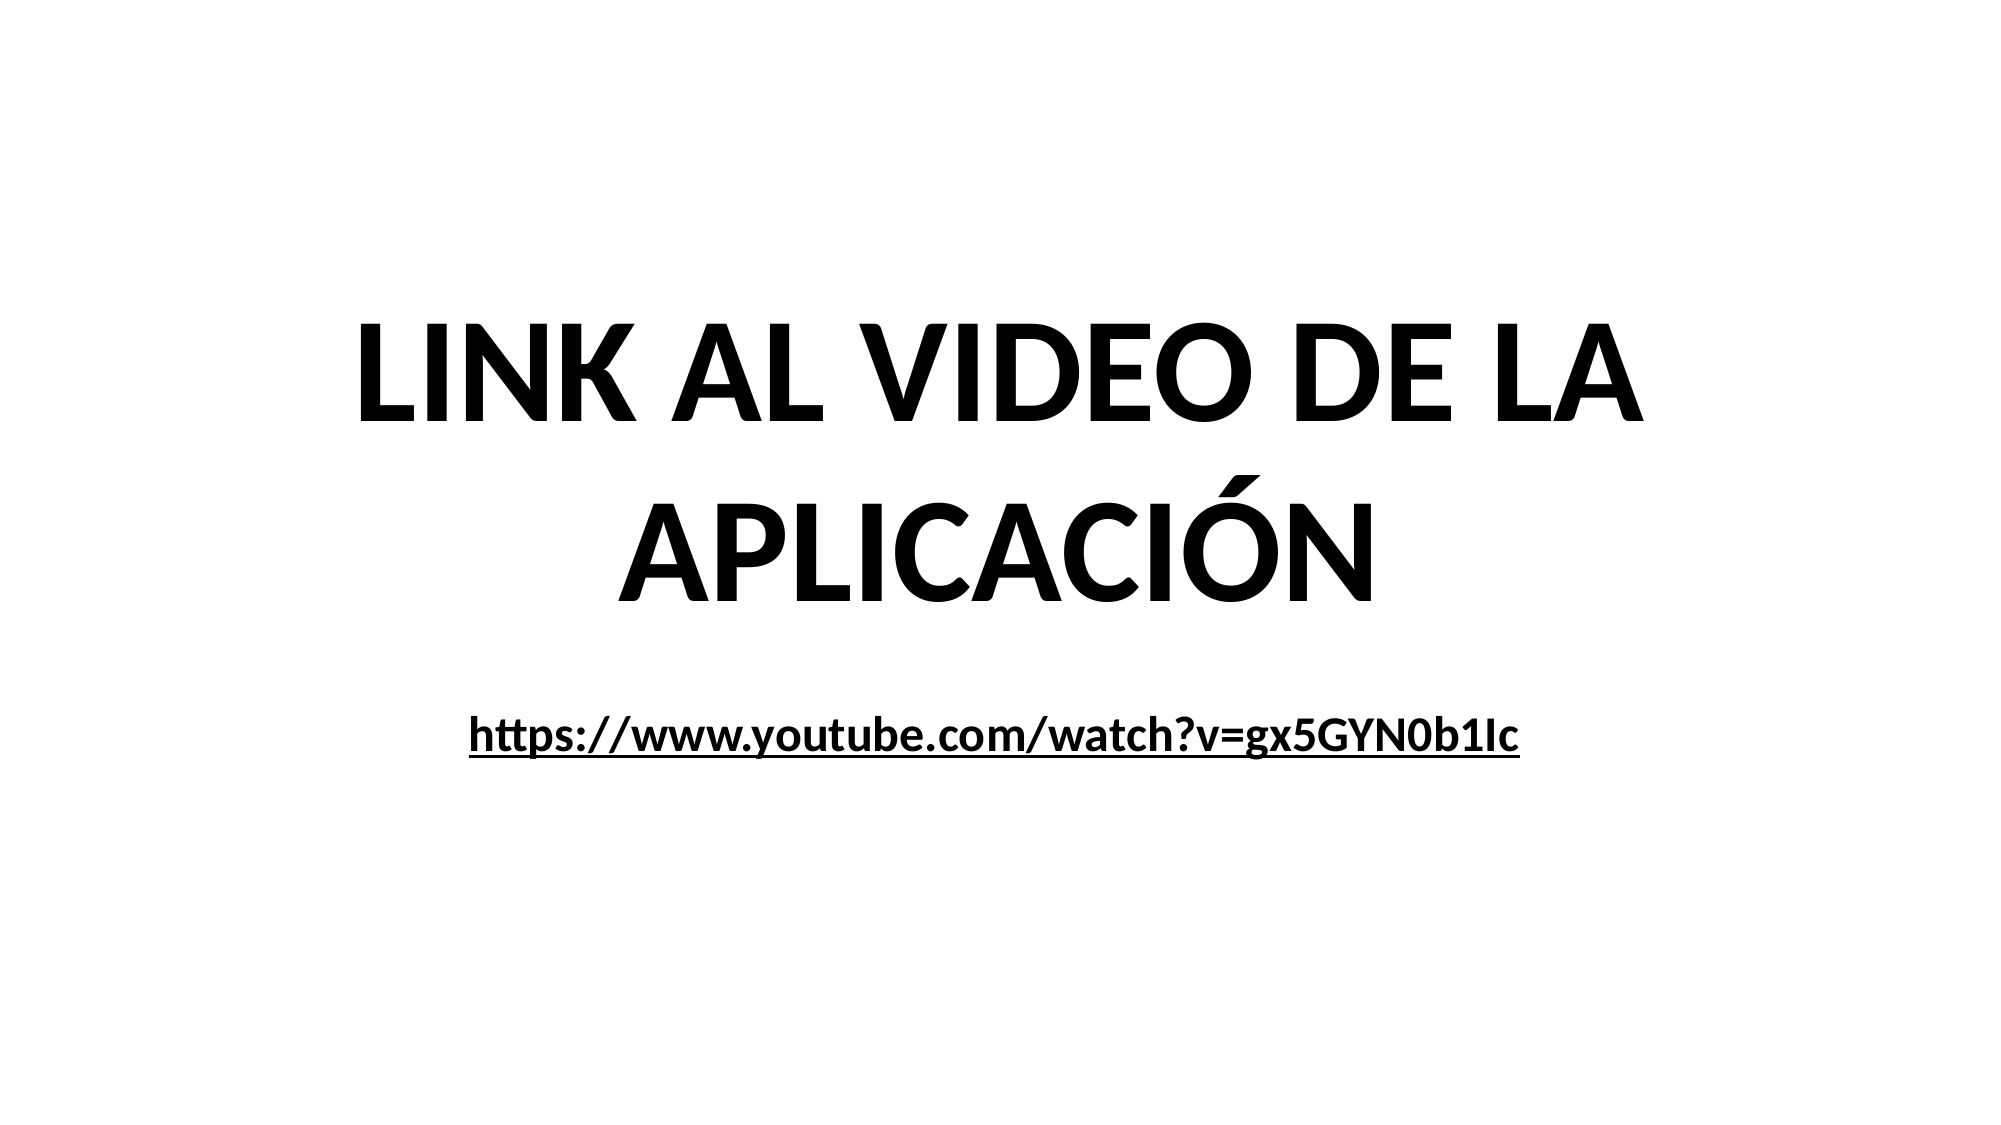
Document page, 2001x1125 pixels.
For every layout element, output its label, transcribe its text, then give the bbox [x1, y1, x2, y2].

text_box LINK AL VIDEO DE LA APLICACIÓN https://www.youtube.com/watch?v=gx5GYN0b1Ic [173, 264, 1826, 769]
